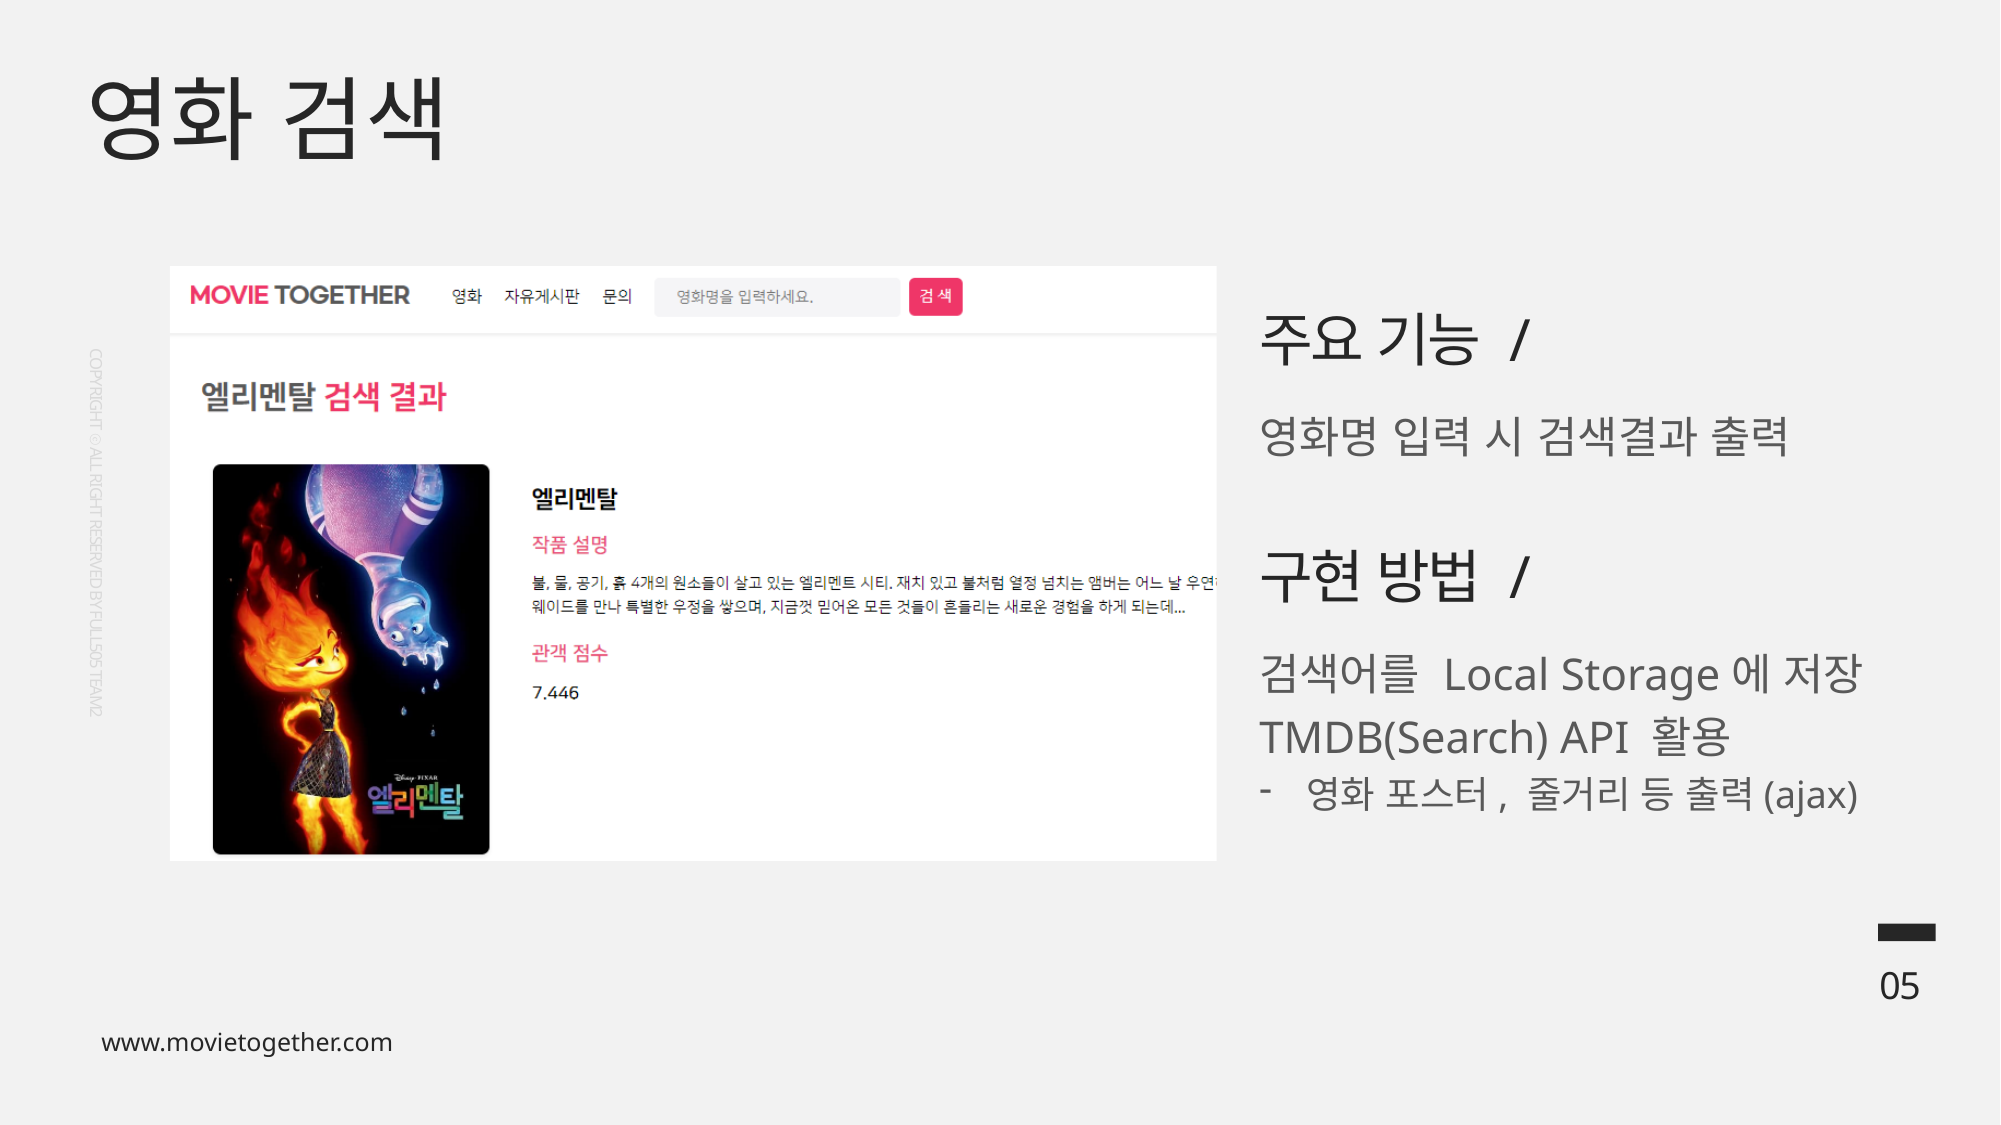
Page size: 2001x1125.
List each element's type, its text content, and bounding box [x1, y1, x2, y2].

text_box 주요 기능 / [1250, 299, 1611, 378]
text_box 검색어를 Local Storage에 저장 TMDB(Search) API 활용 영화 포스터, 줄거리 등 출력(ajax) [1250, 632, 1919, 821]
text_box www.movietogether.com [86, 1019, 453, 1064]
text_box COPYRIGHT ⓒ ALL RIGHT RESERVED BY FULL505 TEAM2 [86, 348, 107, 746]
text_box 영화명 입력 시 검색결과 출력 [1250, 394, 1919, 467]
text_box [1864, 923, 1936, 1061]
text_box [169, 266, 1217, 861]
text_box 영화 검색 [53, 58, 918, 177]
text_box 구현 방법 / [1250, 536, 1611, 615]
